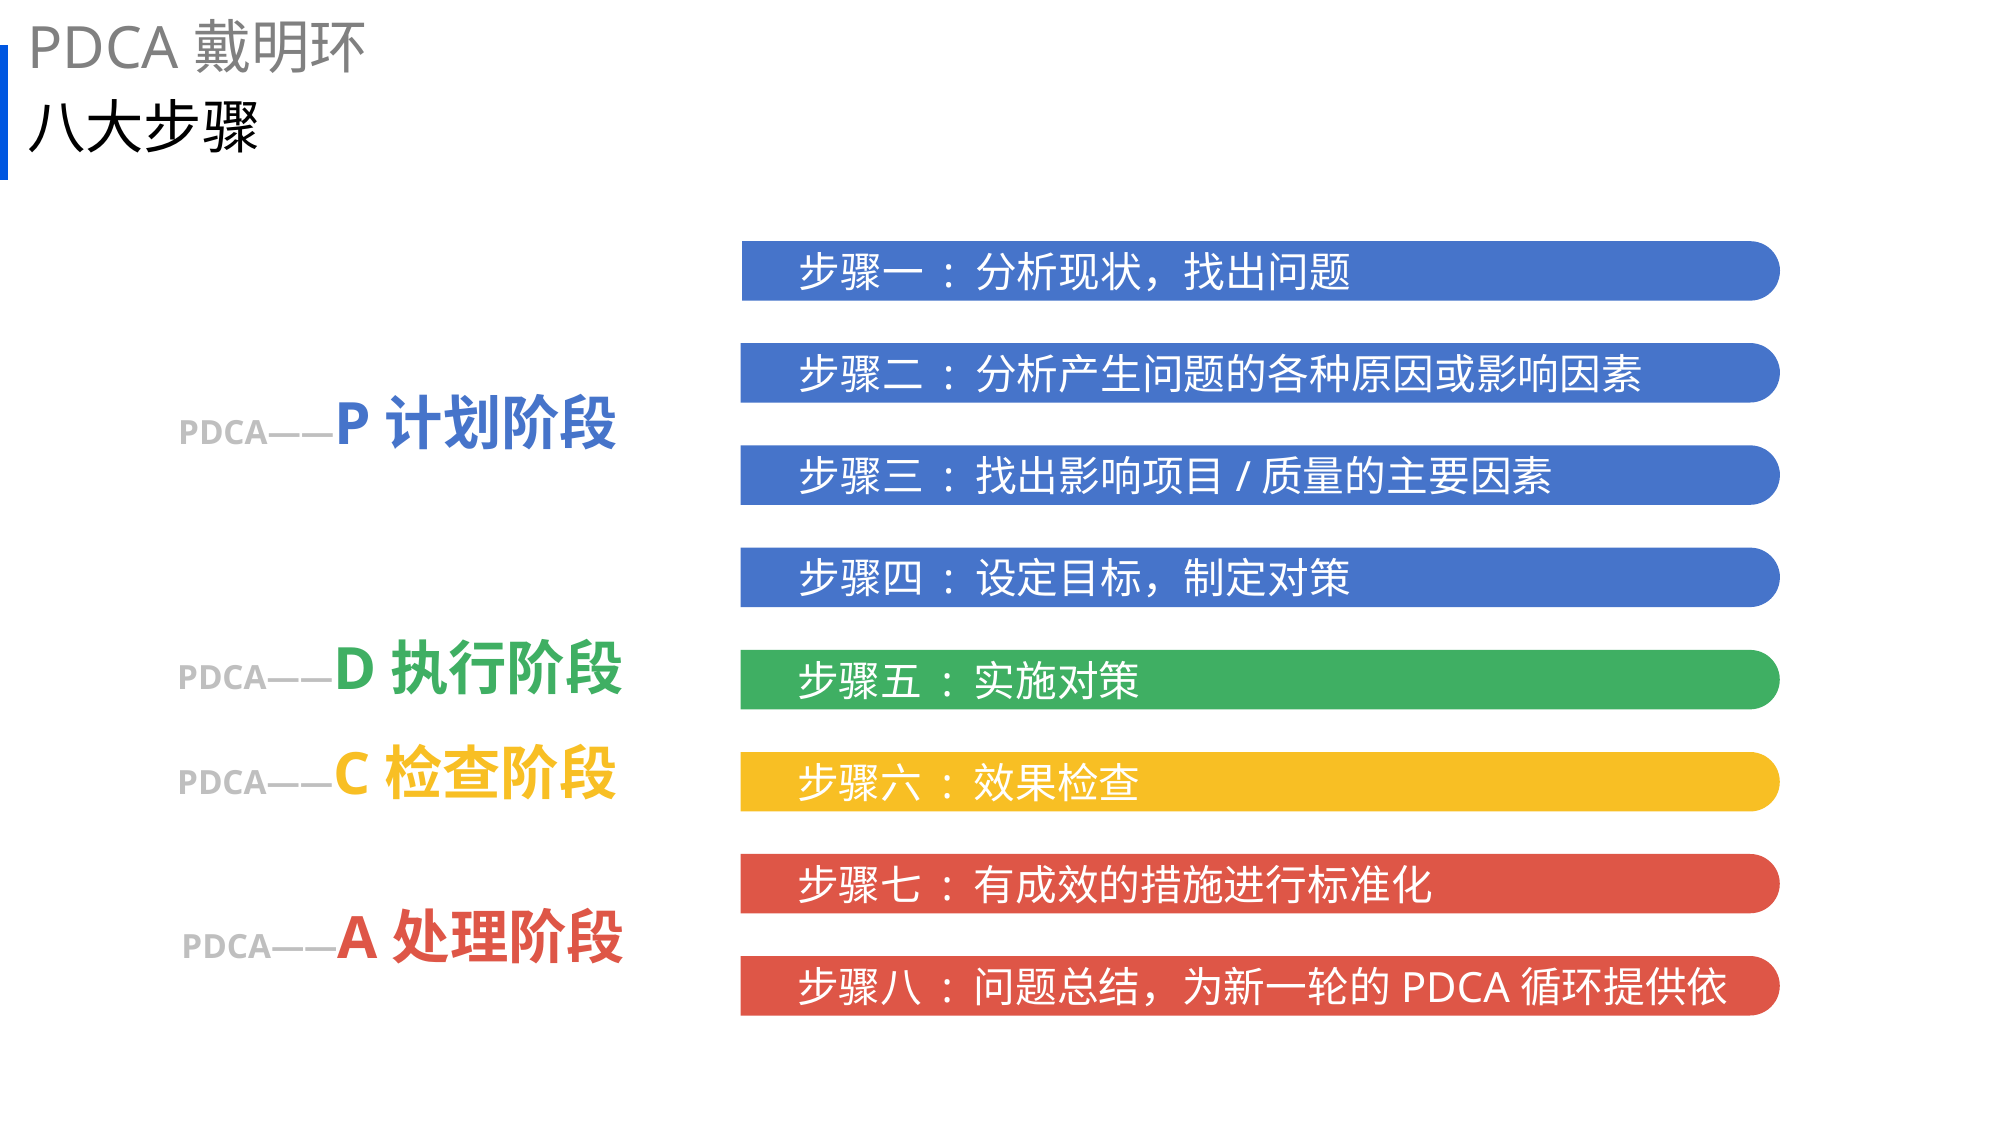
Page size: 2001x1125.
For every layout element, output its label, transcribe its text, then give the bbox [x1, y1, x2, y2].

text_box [740, 749, 1780, 815]
text_box PDCA——C检查阶段 [162, 729, 632, 814]
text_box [740, 647, 1780, 713]
text_box PDCA——D执行阶段 [162, 623, 652, 709]
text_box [740, 544, 1780, 611]
text_box PDCA——A处理阶段 [166, 892, 640, 978]
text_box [740, 851, 1780, 953]
title 八大步骤 [12, 99, 1738, 179]
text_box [740, 442, 1780, 508]
text_box PDCA戴明环 [12, 0, 1738, 99]
text_box PDCA——P计划阶段 [163, 379, 646, 464]
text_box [740, 340, 1780, 406]
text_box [740, 953, 1781, 1019]
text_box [742, 238, 1780, 304]
